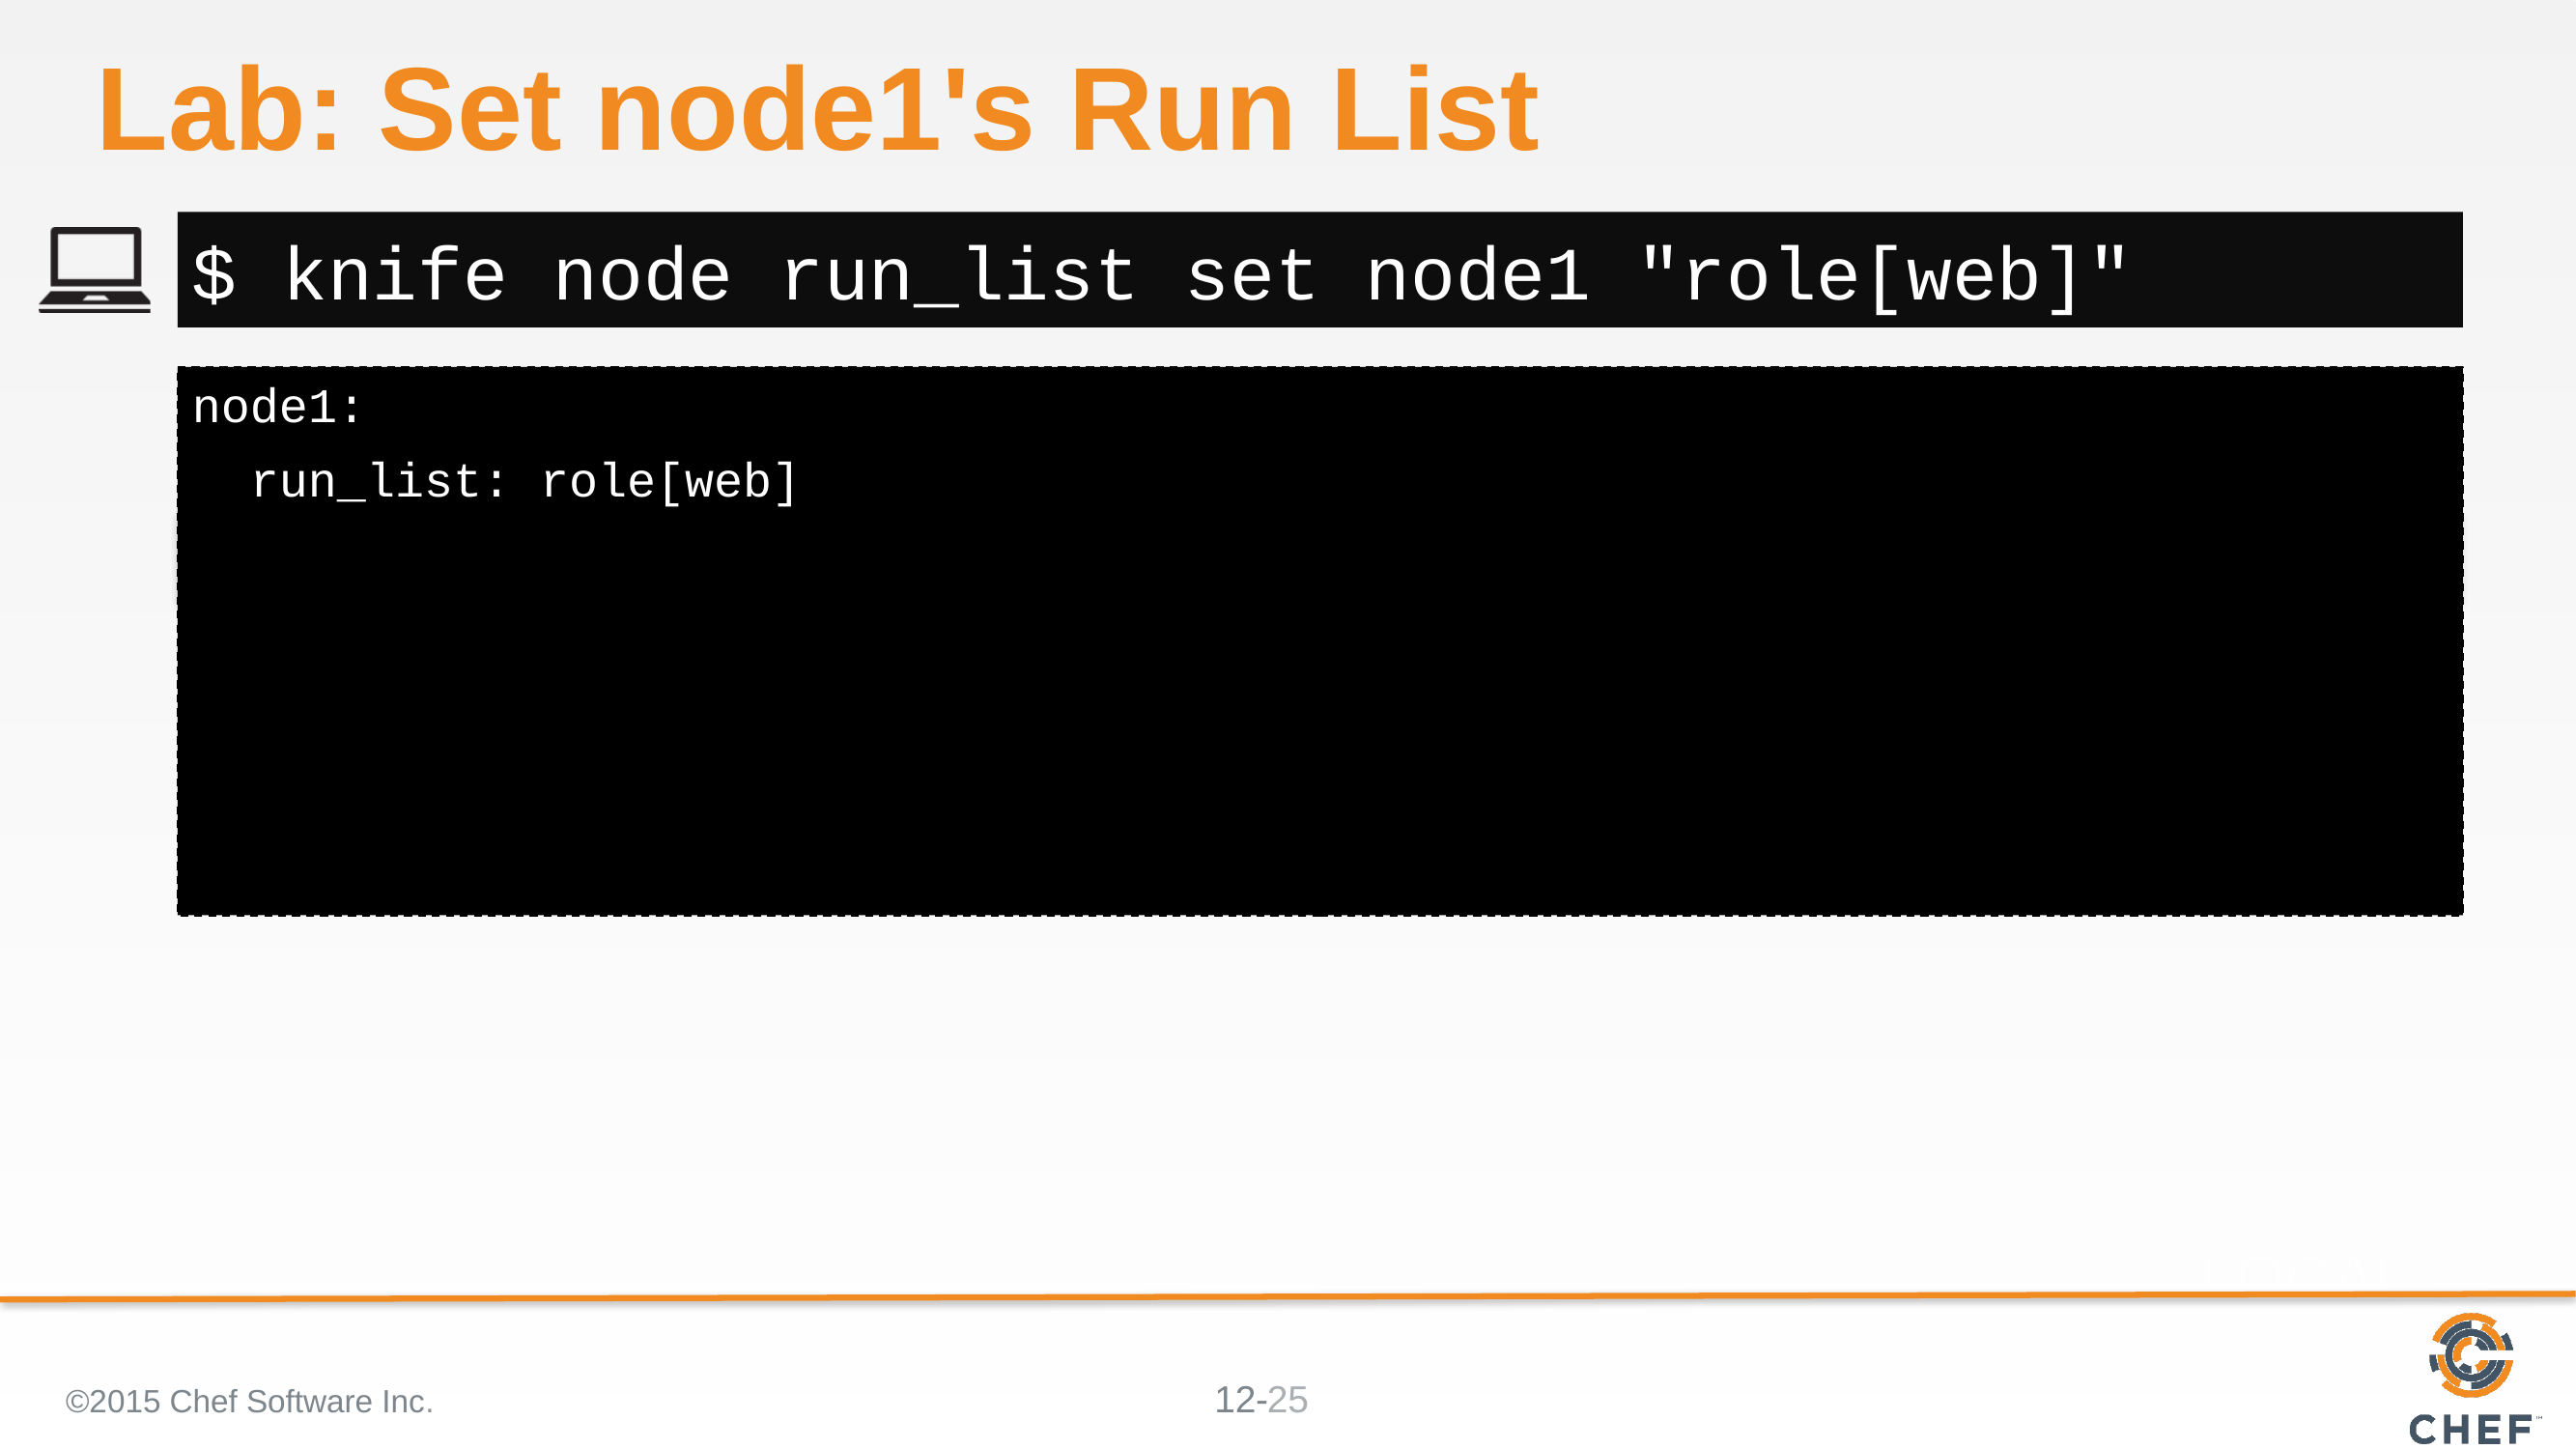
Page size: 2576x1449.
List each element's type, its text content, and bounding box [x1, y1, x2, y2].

footer ©2015 Chef Software Inc. [51, 1359, 952, 1440]
picture [2399, 1297, 2550, 1449]
title Lab: Set node1's Run List [96, 48, 2463, 180]
list $ knife node run_list set node1 "role[web]" [177, 212, 2463, 327]
slide_number 25 [998, 1359, 1578, 1437]
list node1: run_list: role[web] [177, 366, 2464, 917]
